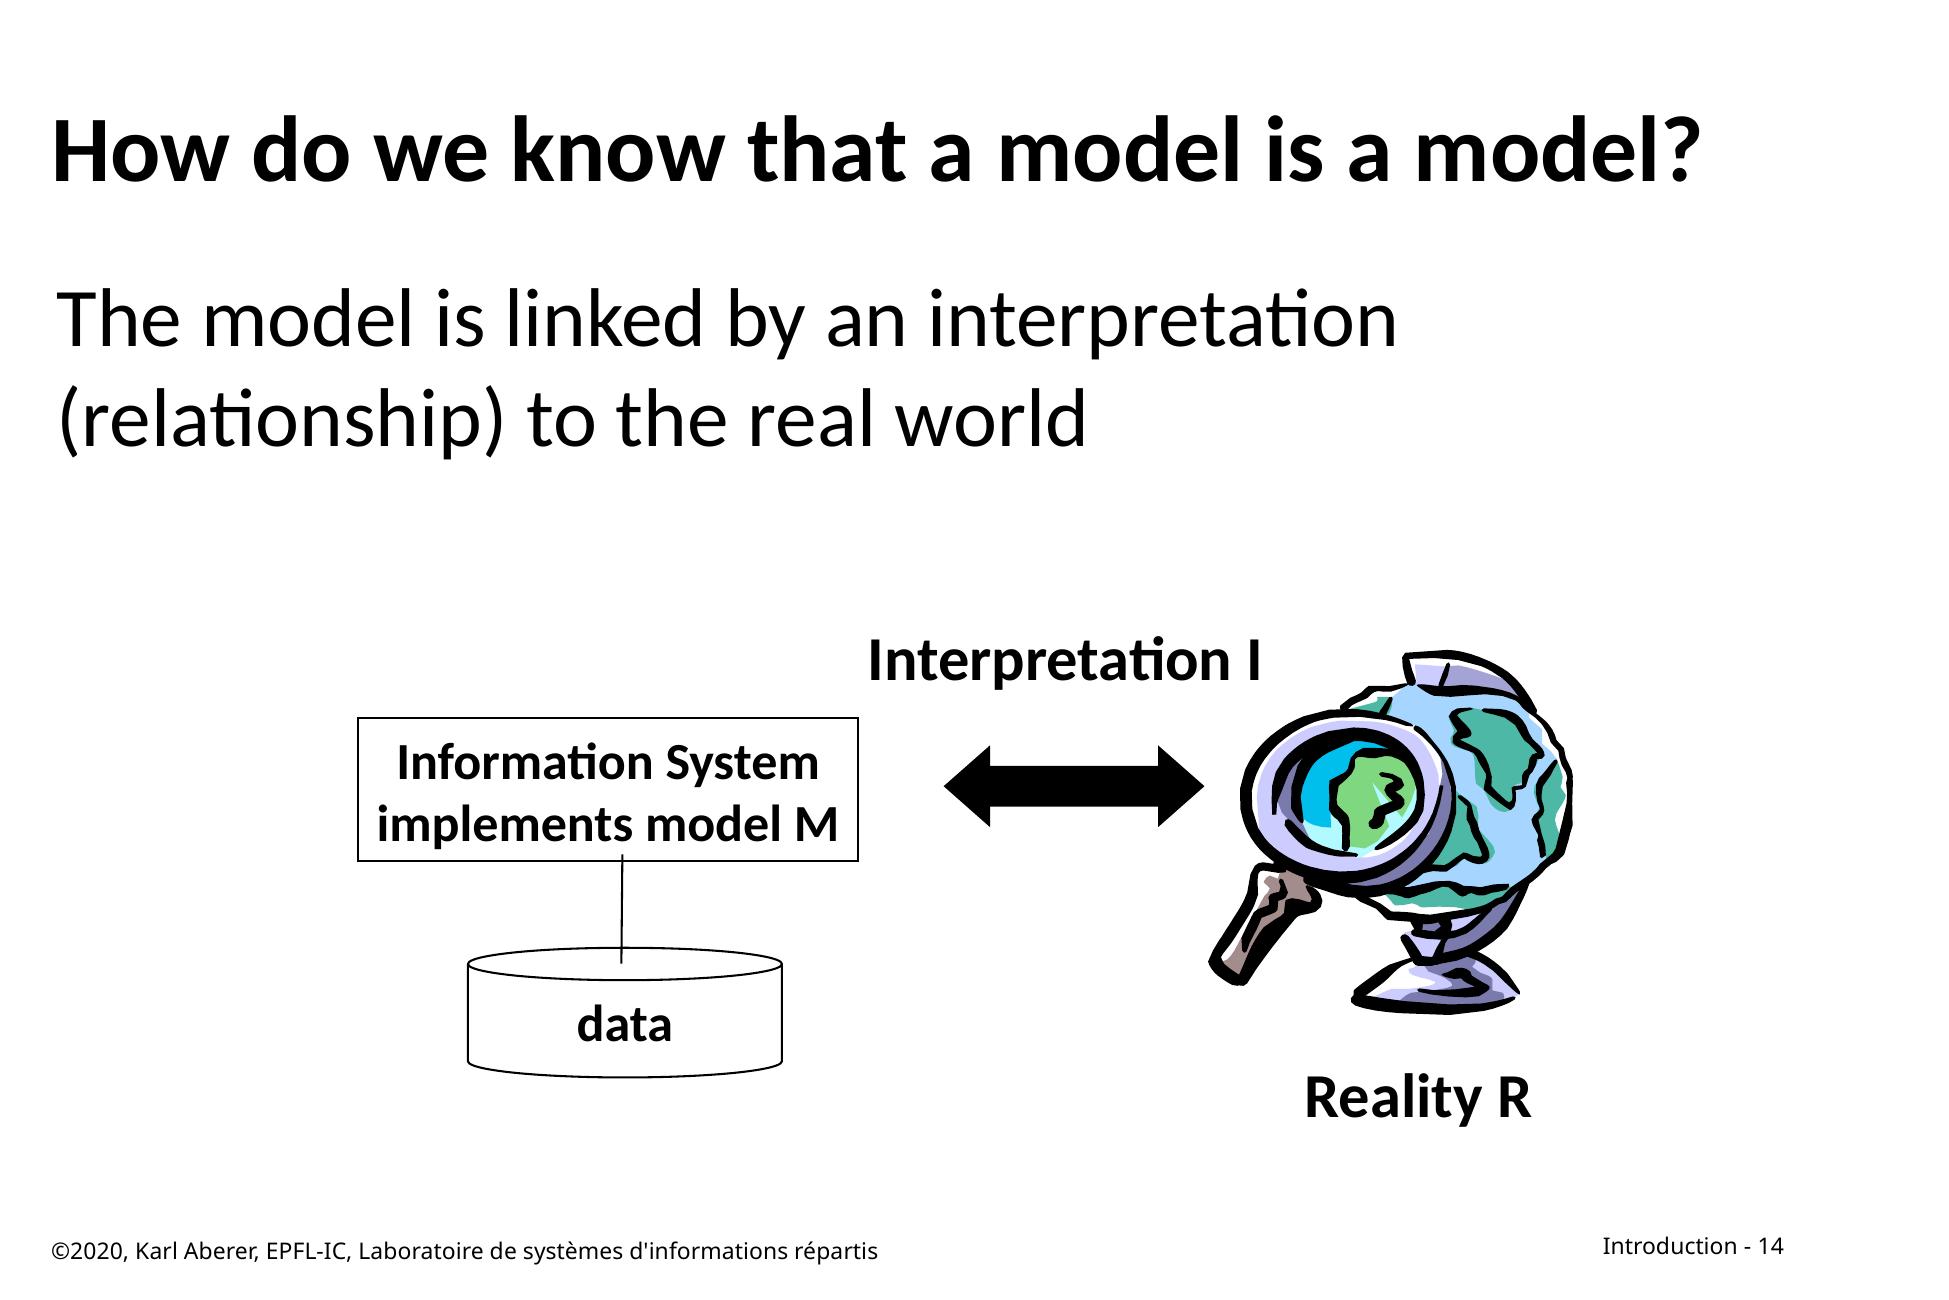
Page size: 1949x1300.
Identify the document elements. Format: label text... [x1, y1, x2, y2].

title How do we know that a model is a model? [32, 57, 1803, 232]
table_cell 13 [468, 947, 782, 980]
footer ©2020, Karl Aberer, EPFL-IC, Laboratoire de systèmes d'informations répartis [32, 1227, 1284, 1271]
text_box data [467, 947, 782, 1078]
picture [1204, 649, 1574, 1019]
text_box Reality R [1286, 1045, 1552, 1139]
text_box Interpretation I [848, 608, 1283, 703]
list The model is linked by an interpretation (relationship) to the real world [37, 253, 1809, 1208]
text_box Information System implements model M [358, 717, 859, 862]
text_box [943, 745, 1199, 828]
